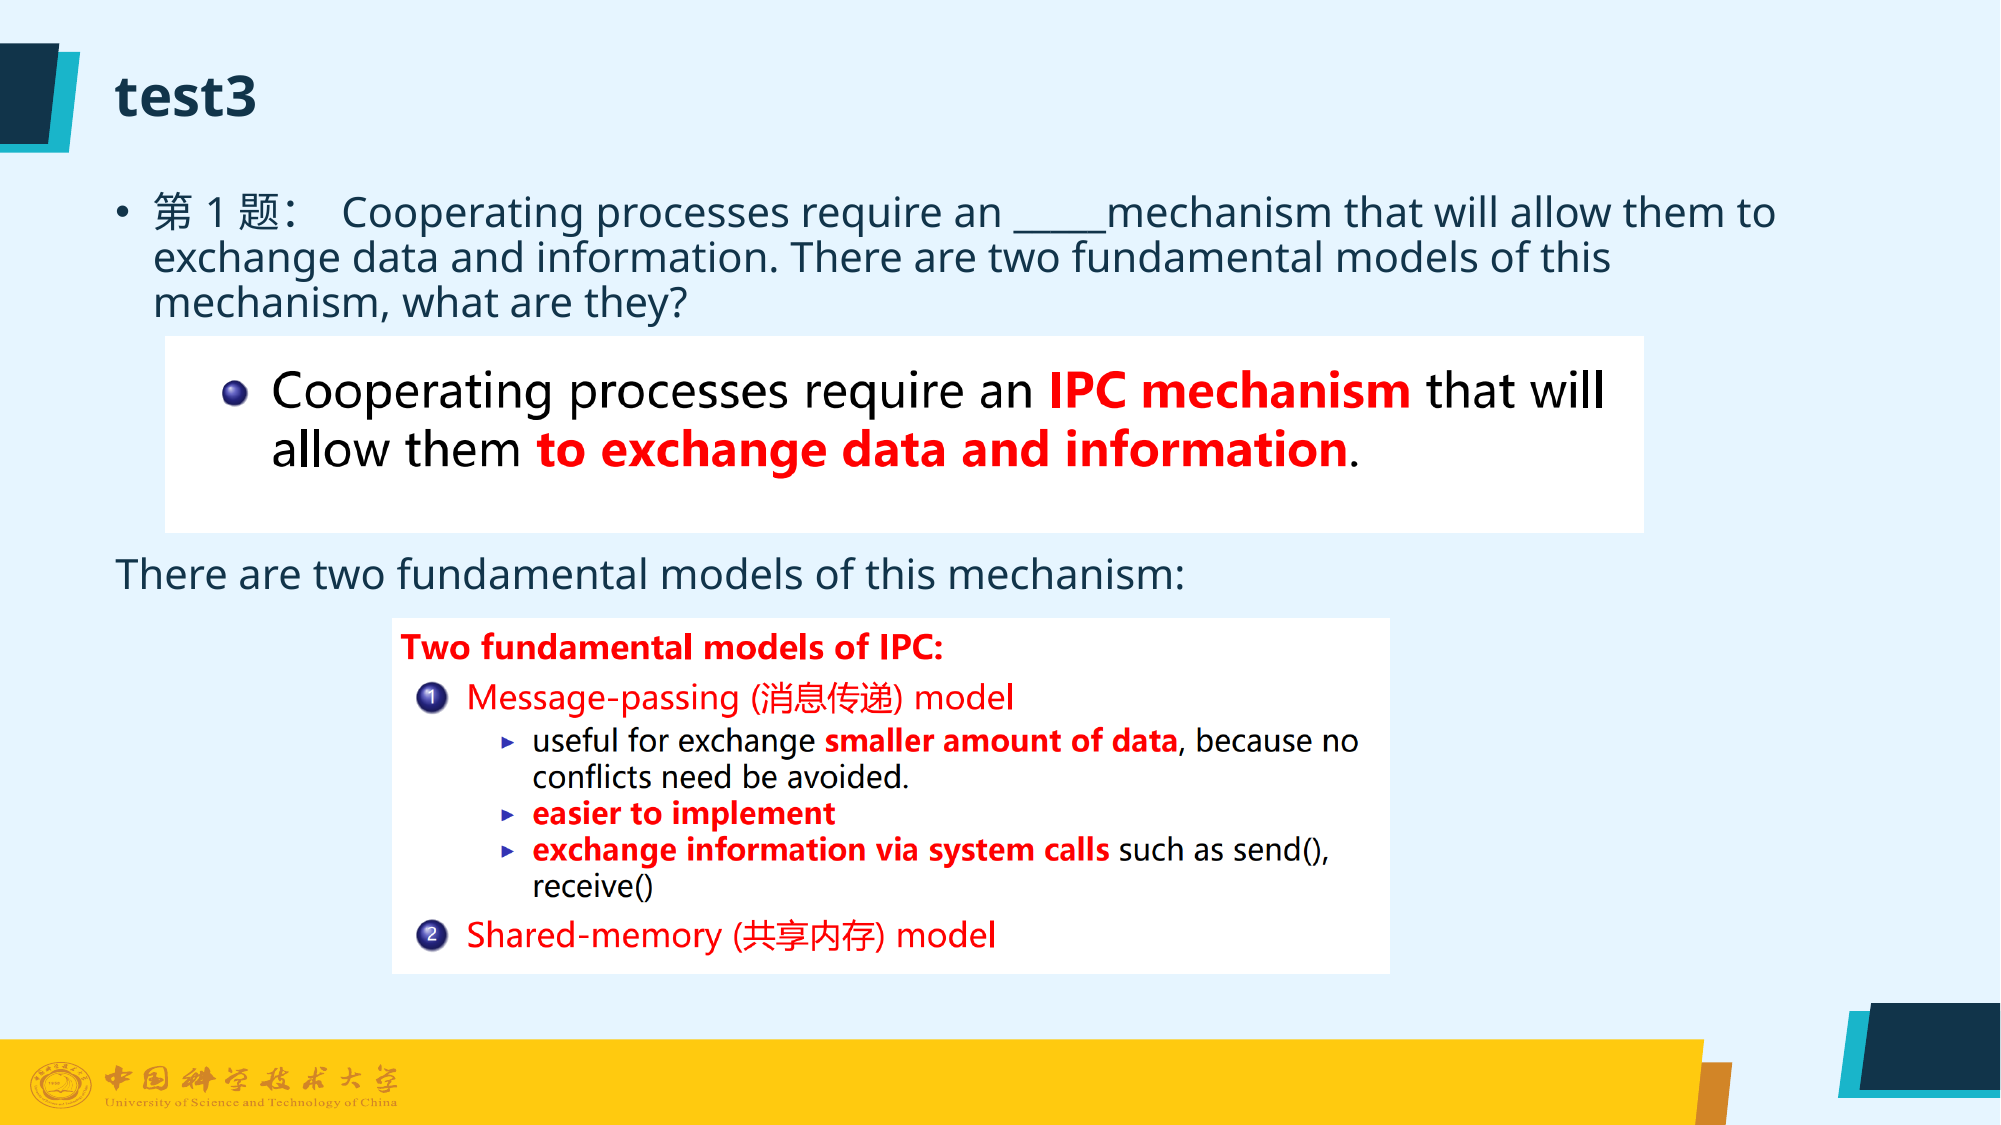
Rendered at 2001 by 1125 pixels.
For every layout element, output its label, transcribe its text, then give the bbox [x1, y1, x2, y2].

picture [165, 336, 1644, 533]
list 第1题： Cooperating processes require an _____mechanism that will allow them to exchange data and information. There are two fundamental models of this mechanism, what are they? There are two fundamental models of this mechanism: [100, 183, 1863, 955]
title test3 [99, 43, 1863, 153]
picture [392, 618, 1390, 974]
